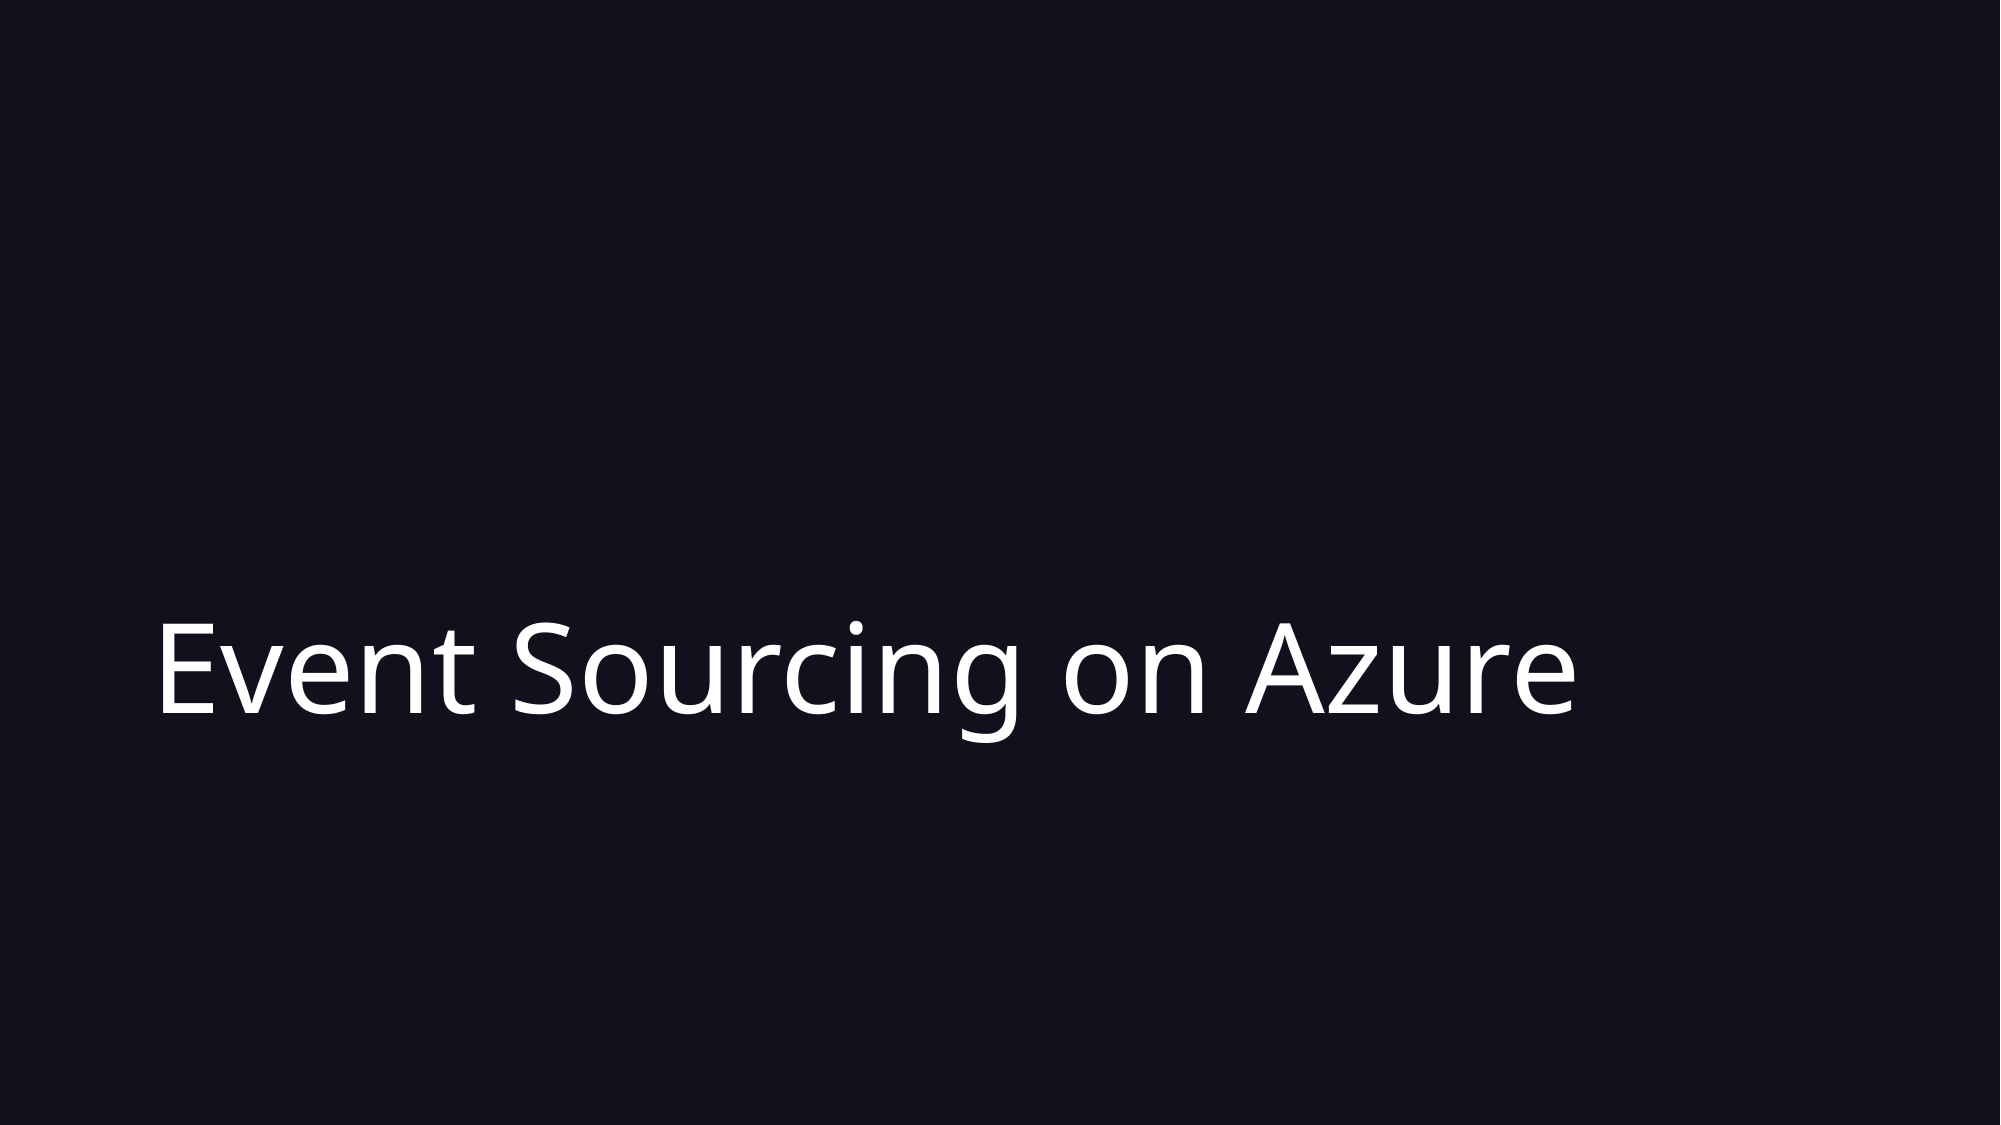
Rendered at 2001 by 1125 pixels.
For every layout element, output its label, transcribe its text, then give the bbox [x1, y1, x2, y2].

title Event Sourcing on Azure [136, 280, 1862, 749]
